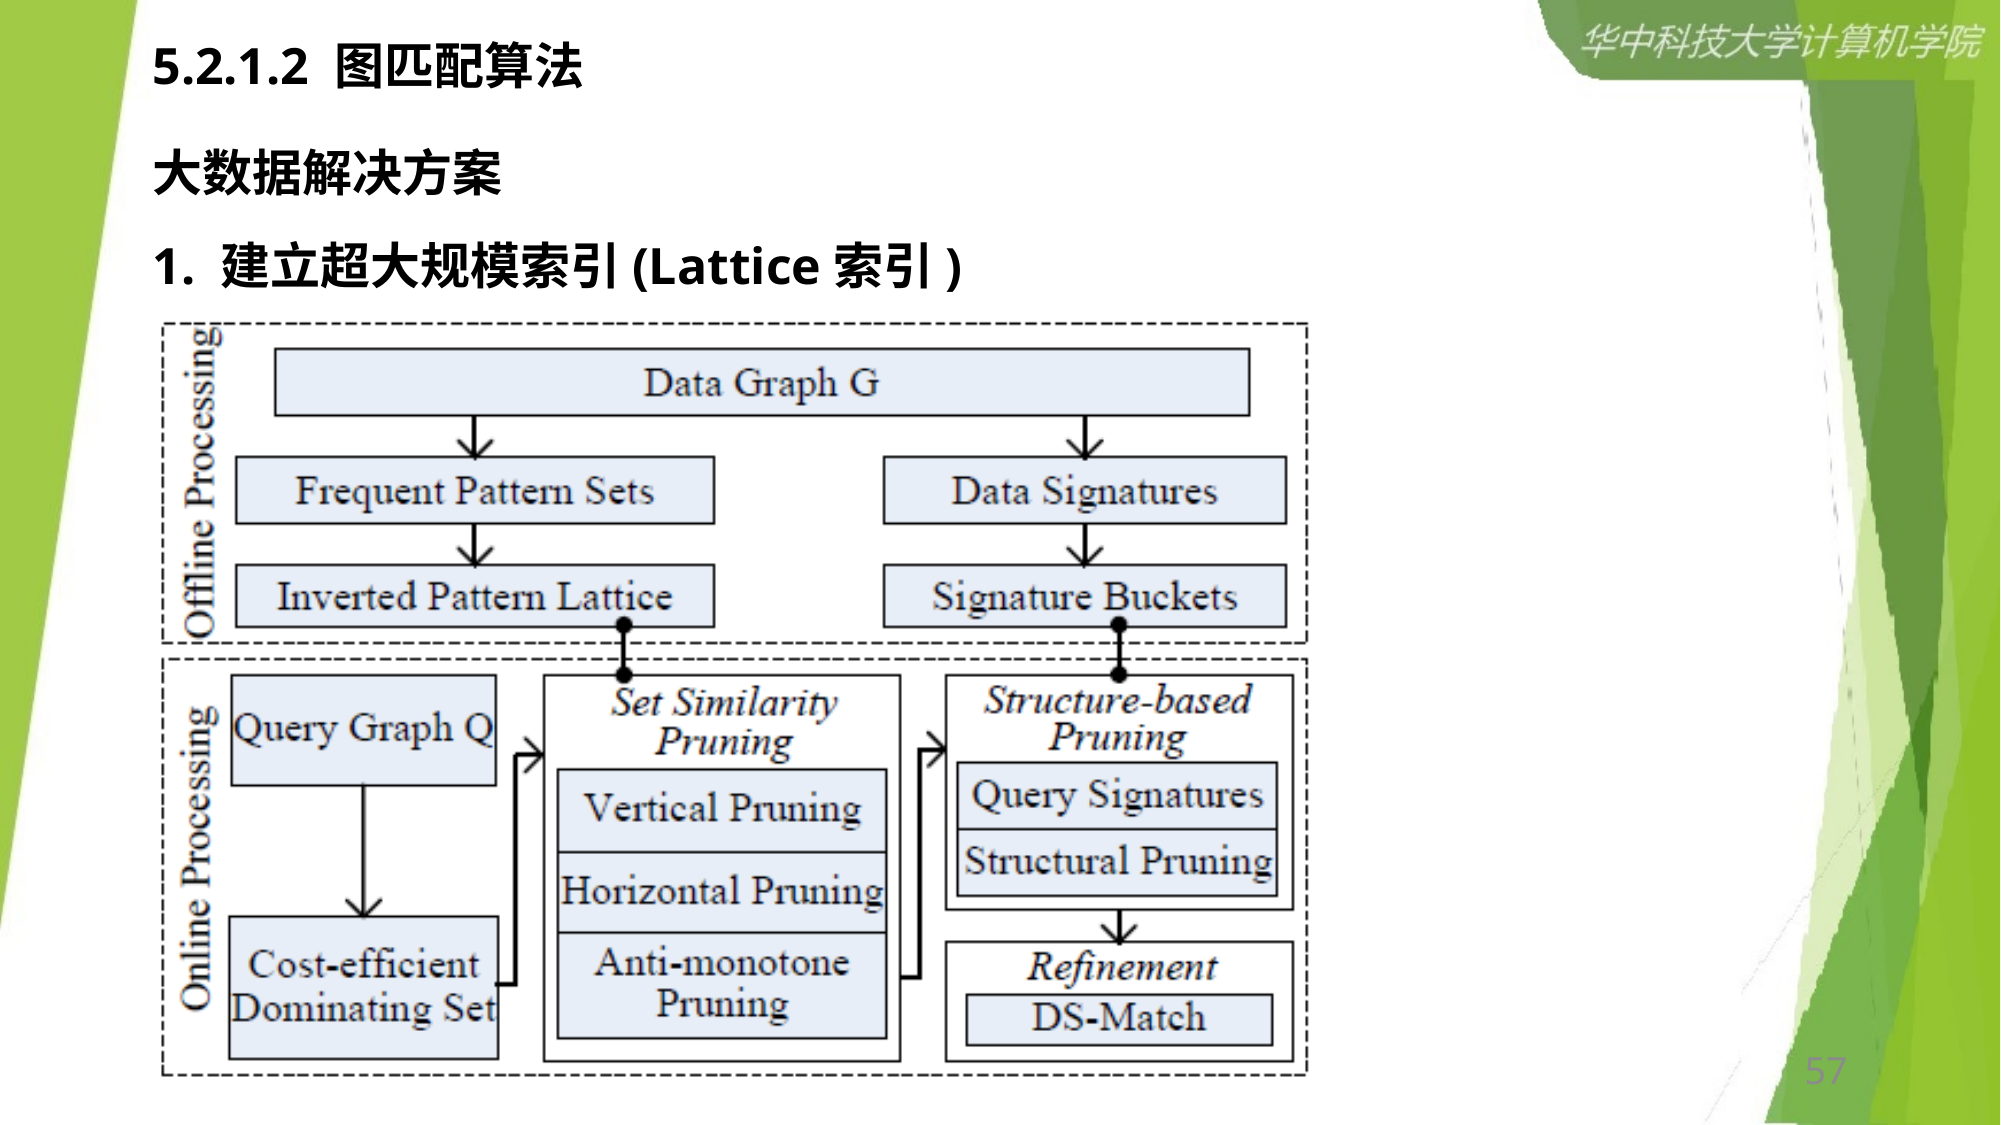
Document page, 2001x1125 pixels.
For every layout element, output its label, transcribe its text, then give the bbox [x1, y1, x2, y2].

slide_number 57 [1412, 1042, 1863, 1103]
list 大数据解决方案 1. 建立超大规模索引(Lattice索引) [137, 122, 1863, 308]
picture [0, 0, 2001, 1125]
title 5.2.1.2 图匹配算法 [137, 13, 1863, 122]
